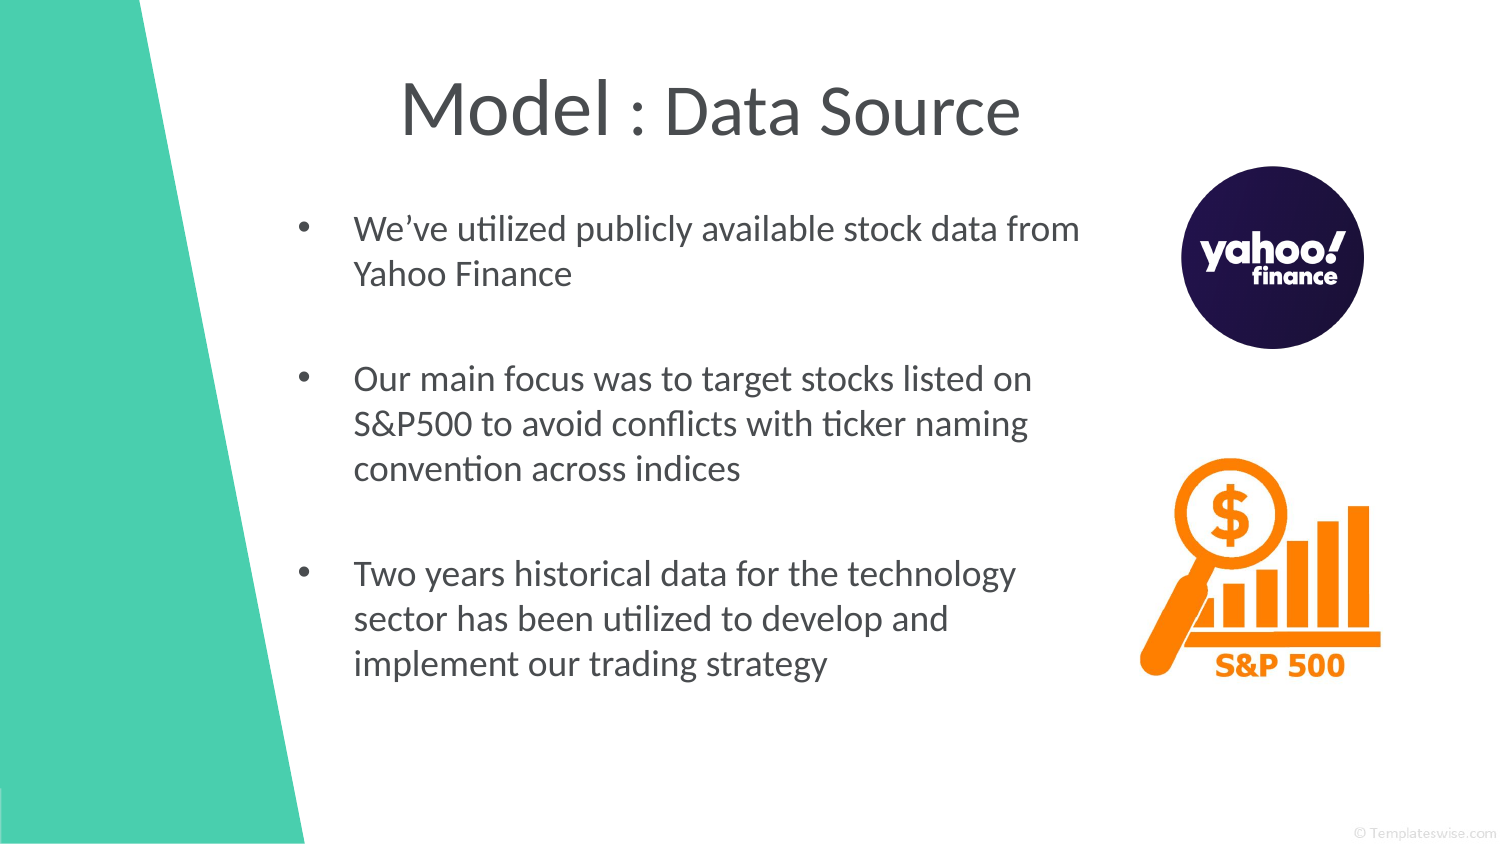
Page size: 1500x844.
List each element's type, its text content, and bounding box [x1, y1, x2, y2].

title Model : Data Source [76, 47, 1345, 160]
list We’ve utilized publicly available stock data from Yahoo Finance Our main focus was to target stocks listed on S&P500 to avoid conflicts with ticker naming convention across indices Two years historical data for the technology sector has been utilized to develop and implement our trading strategy [282, 196, 1132, 686]
picture [140, 0, 1500, 844]
